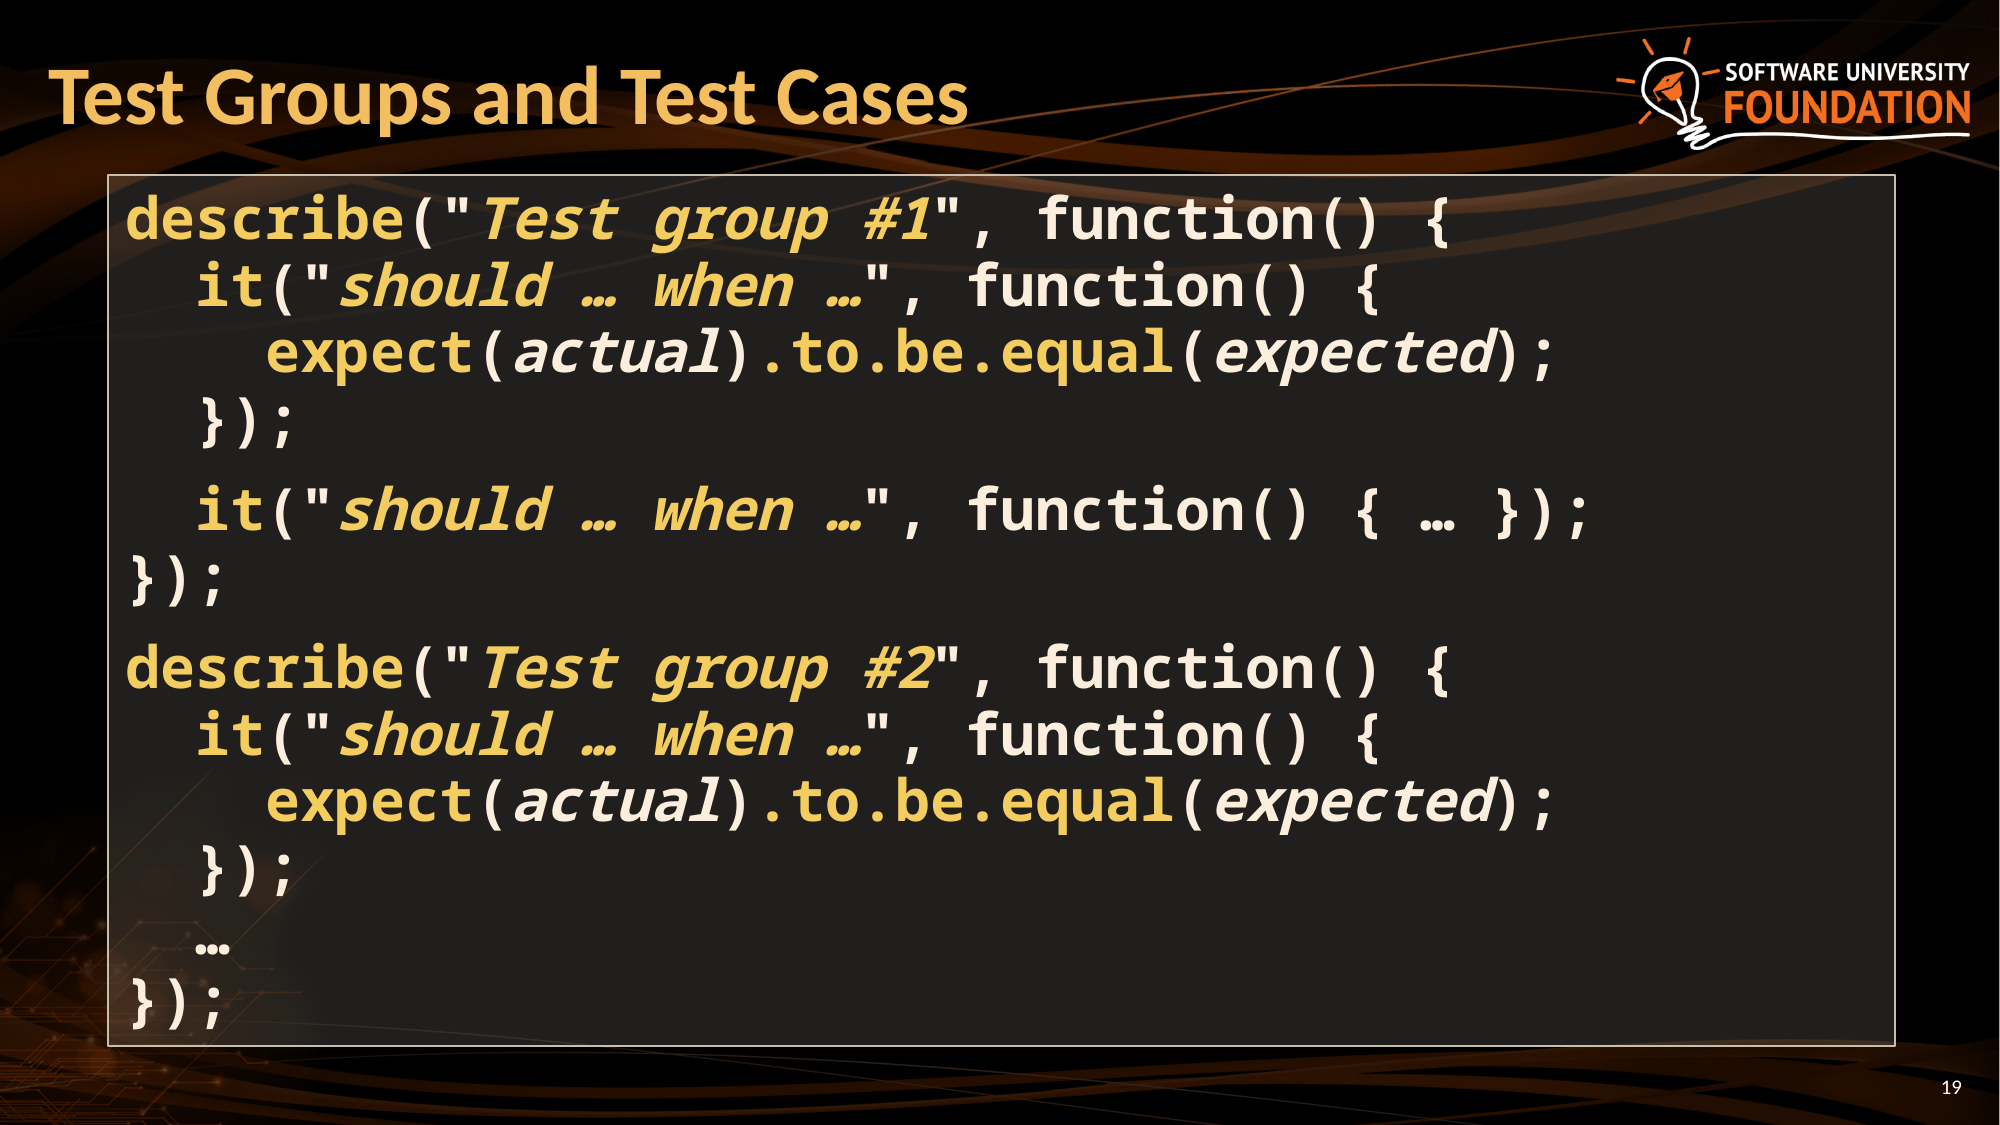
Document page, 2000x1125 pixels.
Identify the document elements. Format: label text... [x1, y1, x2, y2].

slide_number 19 [1897, 1070, 1968, 1103]
title Test Groups and Test Cases [30, 6, 1602, 189]
picture [0, 0, 2000, 1125]
text_box describe("Test group #1", function() { it("should … when …", function() { expect(actual).to.be.equal(expected); }); it("should … when …", function() { … }); }); describe("Test group #2", function() { it("should … when …", function() { expect(actual).to.be.equal(expected); }); … }); [107, 174, 1895, 1046]
